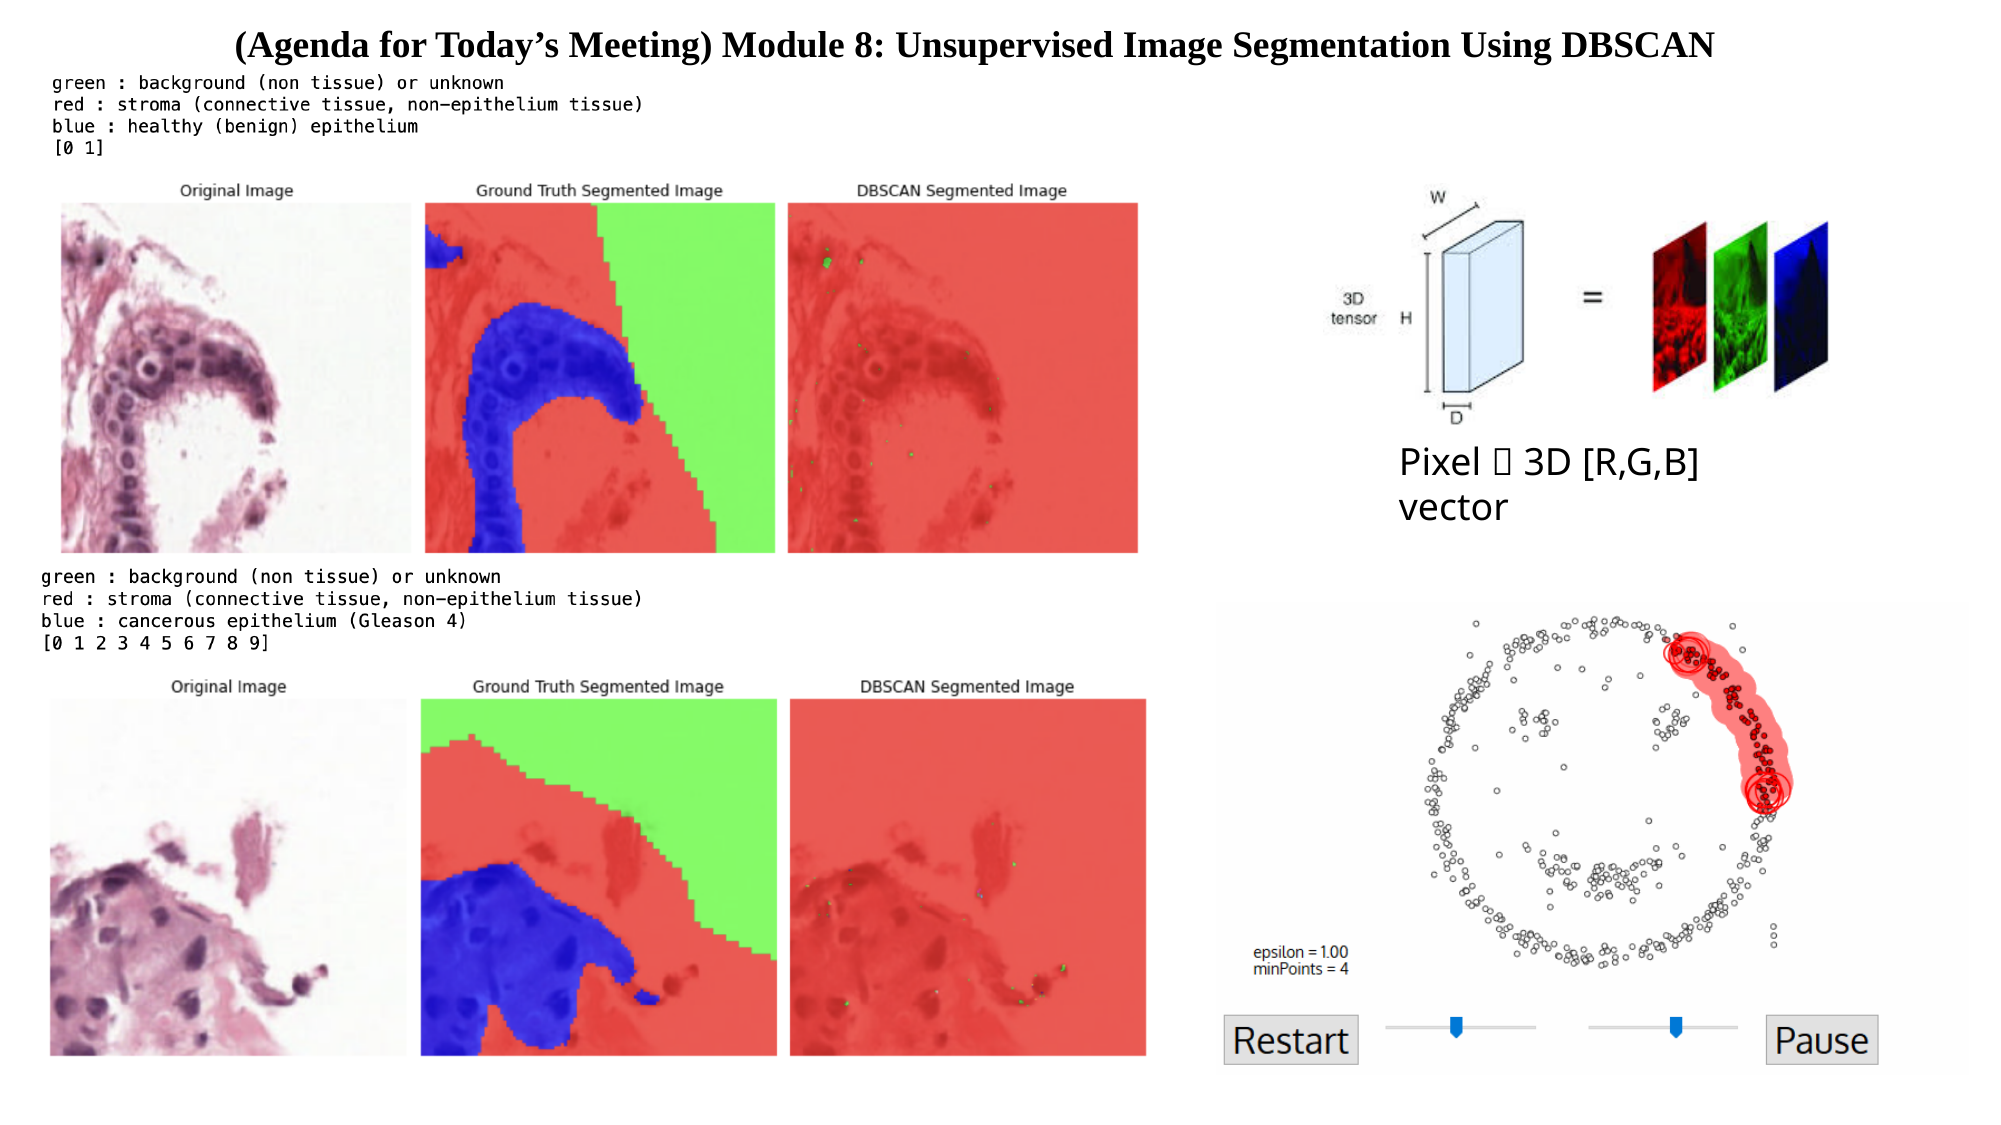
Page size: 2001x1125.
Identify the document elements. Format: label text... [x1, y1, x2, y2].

picture [1322, 183, 1833, 432]
text_box (Agenda for Today’s Meeting) Module 8: Unsupervised Image Segmentation Using DBSCAN [45, 12, 1906, 72]
text_box Pixel  3D [R,G,B] vector [1384, 432, 1833, 536]
picture [30, 72, 1170, 1075]
picture [1216, 601, 1970, 1075]
